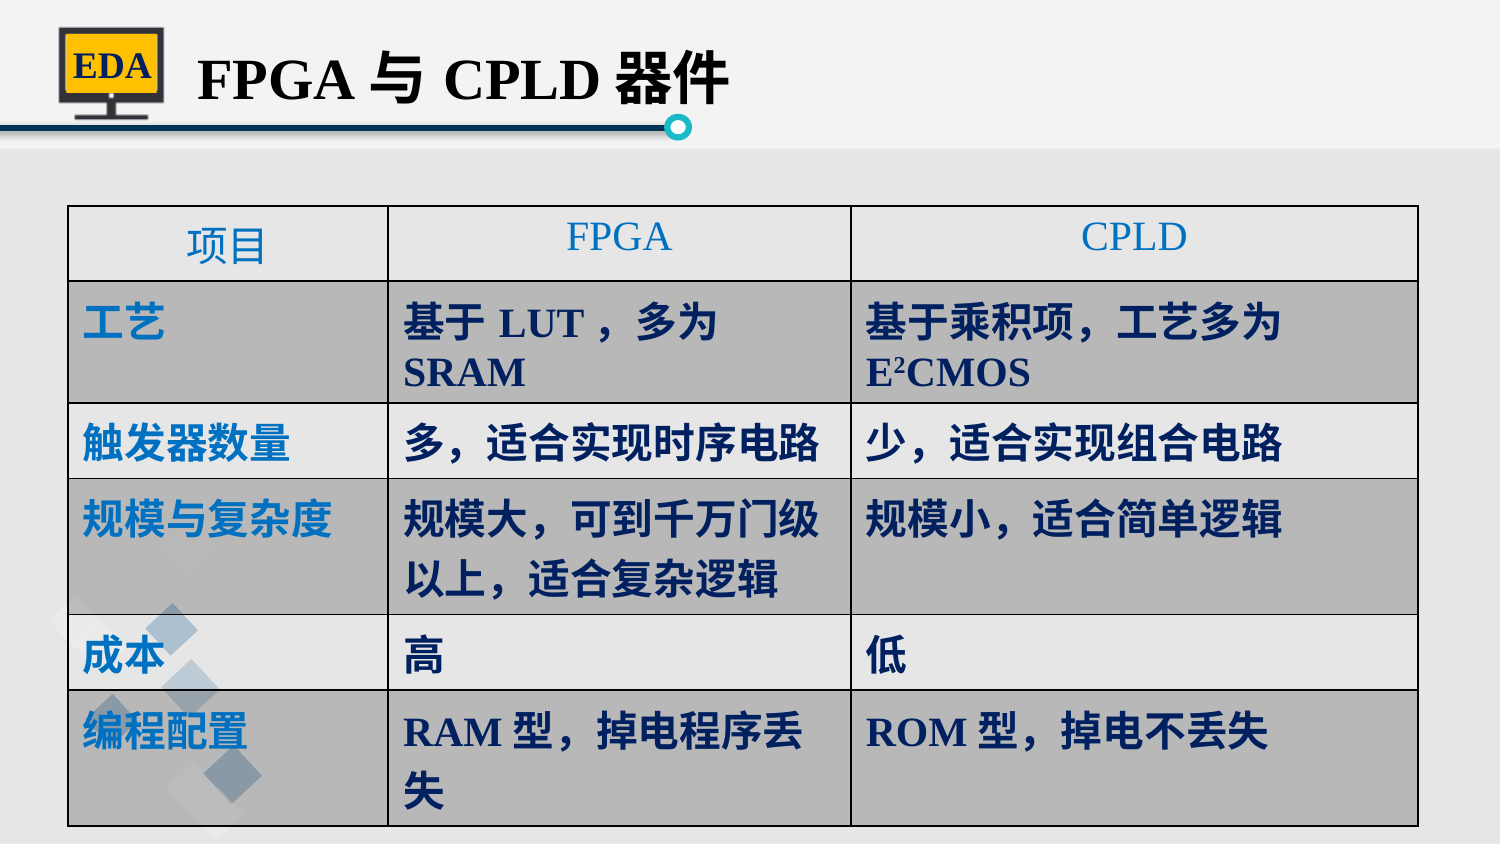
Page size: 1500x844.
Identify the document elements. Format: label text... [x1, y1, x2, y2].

table_header CPLD [852, 207, 1417, 280]
table_cell 规模大，可到千万门级以上，适合复杂逻辑 [389, 479, 850, 614]
text_box FPGA与CPLD器件 [182, 0, 1476, 159]
table_cell 少，适合实现组合电路 [852, 404, 1417, 478]
table_header FPGA [389, 207, 850, 280]
table_cell 多，适合实现时序电路 [389, 404, 850, 478]
table_header 项目 [69, 207, 387, 280]
table_cell 低 [852, 615, 1417, 689]
table_cell RAM型，掉电程序丢失 [389, 691, 850, 825]
table_cell 编程配置 [69, 691, 387, 825]
table_cell 基于LUT，多为SRAM [389, 282, 850, 402]
table_cell 规模小，适合简单逻辑 [852, 479, 1417, 614]
table_cell 成本 [69, 615, 387, 689]
table_cell ROM型，掉电不丢失 [852, 691, 1417, 825]
table_cell 工艺 [69, 282, 387, 402]
table_cell 基于乘积项，工艺多为E2CMOS [852, 282, 1417, 402]
table_cell 规模与复杂度 [69, 479, 387, 614]
table_cell 触发器数量 [69, 404, 387, 478]
table_cell 高 [389, 615, 850, 689]
